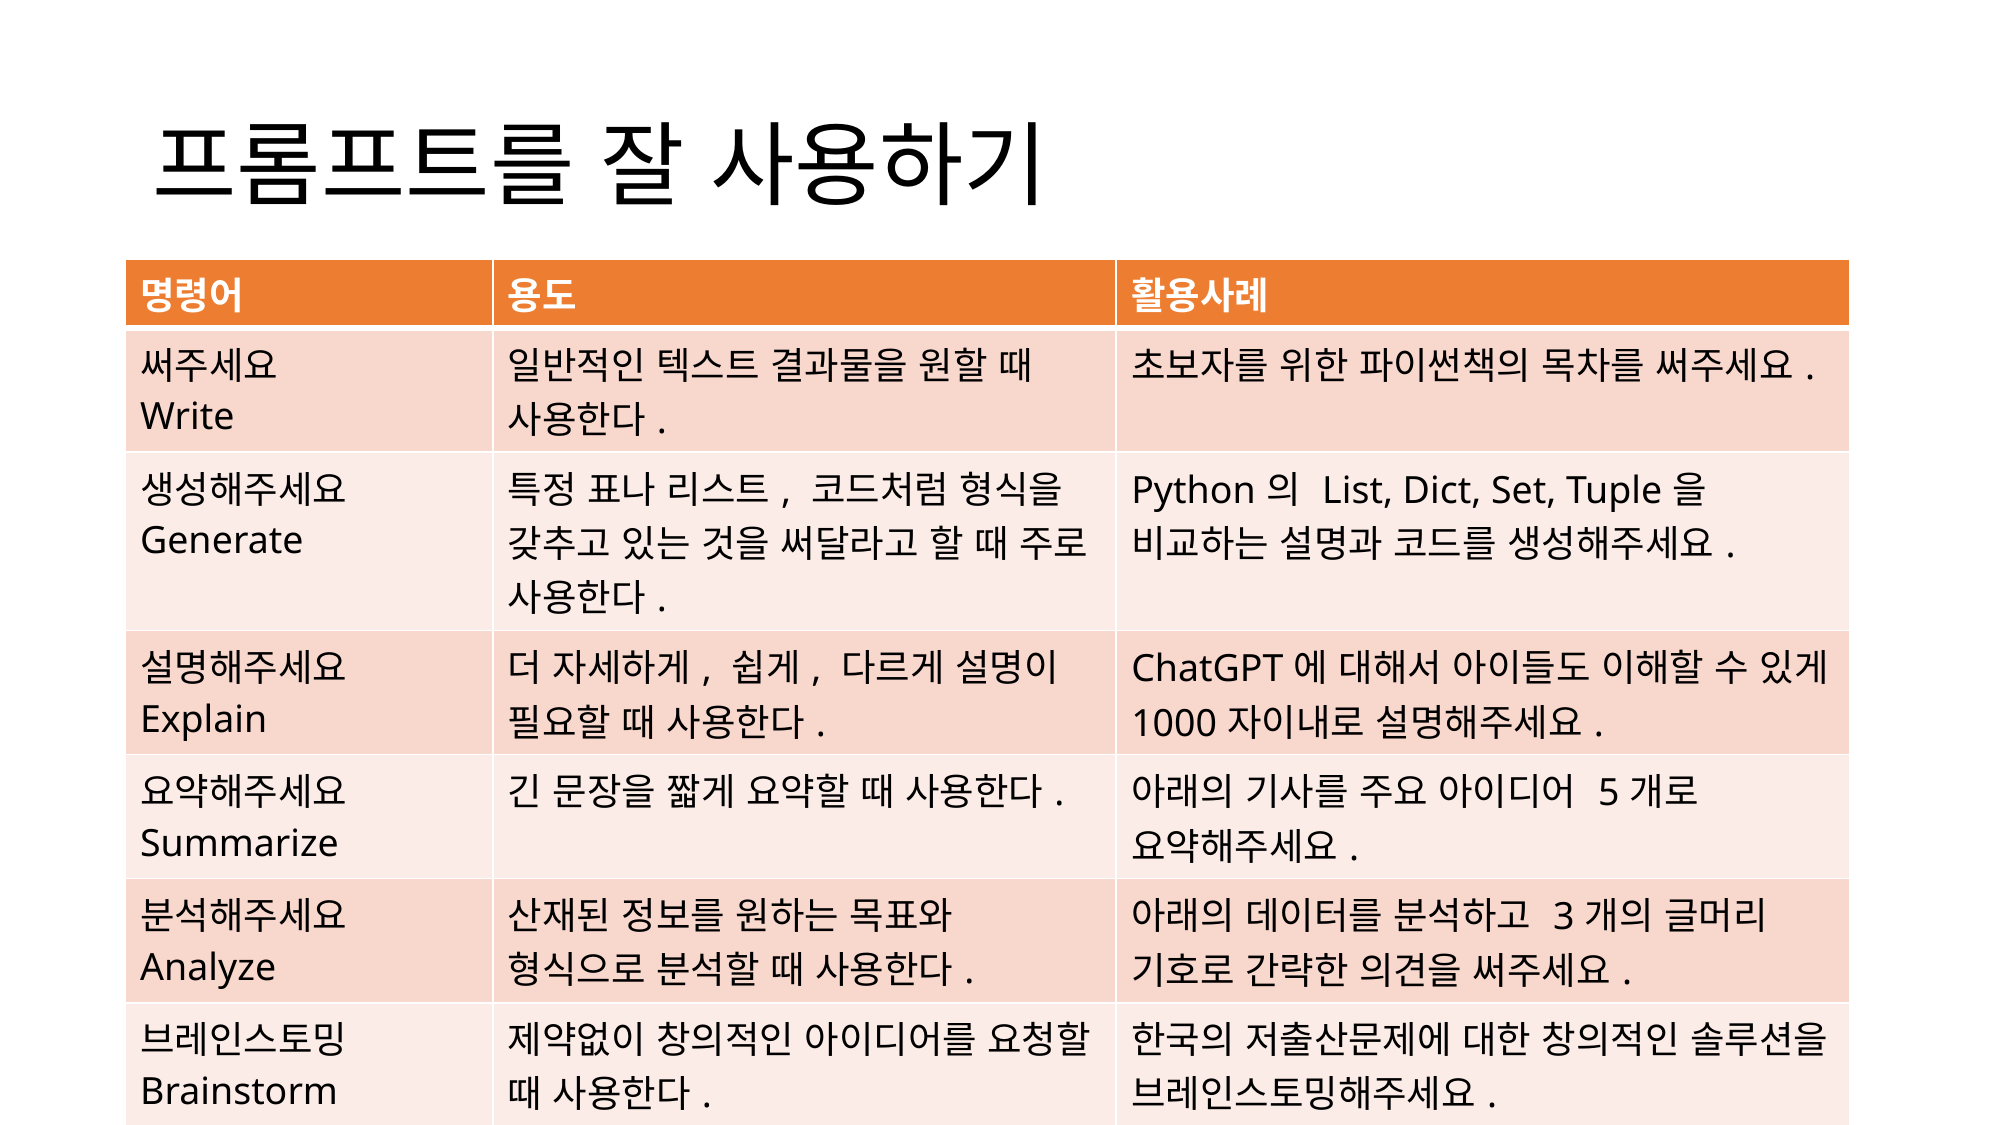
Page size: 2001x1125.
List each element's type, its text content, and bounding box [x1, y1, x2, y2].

table_cell 한국의 저출산문제에 대한 창의적인 솔루션을 브레인스토밍해주세요. [1117, 1004, 1849, 1125]
table_cell Python의 List, Dict, Set, Tuple을 비교하는 설명과 코드를 생성해주세요. [1117, 453, 1849, 630]
table_header 용도 [494, 260, 1115, 325]
table_cell 브레인스토밍 Brainstorm [126, 1004, 492, 1125]
table_cell 써주세요 Write [126, 331, 492, 451]
table_cell 생성해주세요 Generate [126, 453, 492, 630]
table_cell 더 자세하게, 쉽게, 다르게 설명이 필요할 때 사용한다. [494, 631, 1115, 754]
title 프롬프트를 잘 사용하기 [137, 59, 1863, 278]
table_cell 설명해주세요Explain [126, 631, 492, 754]
table_cell ChatGPT에 대해서 아이들도 이해할 수 있게 1000자이내로 설명해주세요. [1117, 631, 1849, 754]
table_cell 분석해주세요 Analyze [126, 879, 492, 1002]
table_cell 초보자를 위한 파이썬책의 목차를 써주세요. [1117, 331, 1849, 451]
table_header 명령어 [126, 260, 492, 325]
table_cell 아래의 데이터를 분석하고 3개의 글머리 기호로 간략한 의견을 써주세요. [1117, 879, 1849, 1002]
table_cell 특정 표나 리스트, 코드처럼 형식을 갖추고 있는 것을 써달라고 할 때 주로 사용한다. [494, 453, 1115, 630]
table_cell 일반적인 텍스트 결과물을 원할 때 사용한다. [494, 331, 1115, 451]
table_cell 긴 문장을 짧게 요약할 때 사용한다. [494, 755, 1115, 878]
table_cell 제약없이 창의적인 아이디어를 요청할 때 사용한다. [494, 1004, 1115, 1125]
table_cell 요약해주세요Summarize [126, 755, 492, 878]
table_cell 산재된 정보를 원하는 목표와 형식으로 분석할 때 사용한다. [494, 879, 1115, 1002]
table_header 활용사례 [1117, 260, 1849, 325]
table_cell 아래의 기사를 주요 아이디어 5개로 요약해주세요. [1117, 755, 1849, 878]
